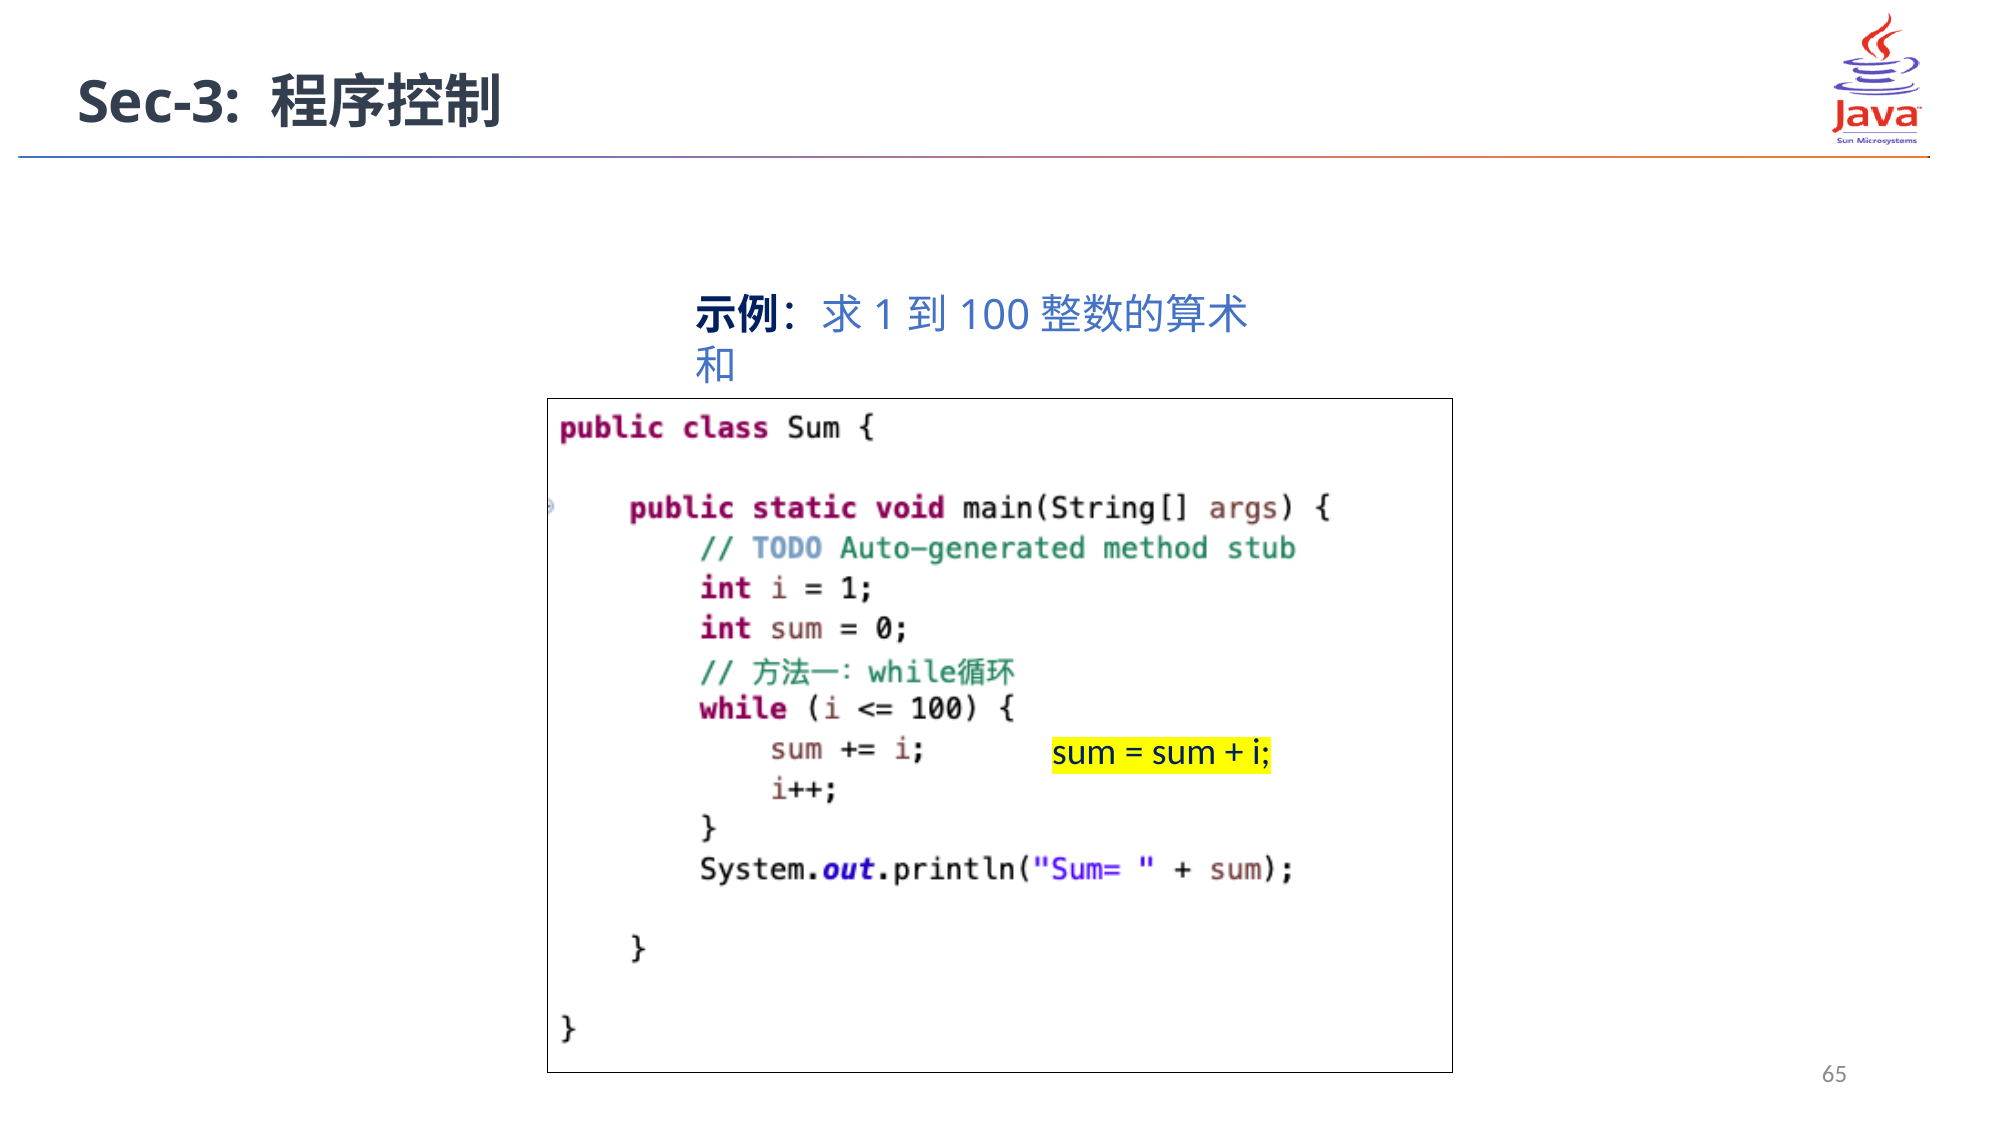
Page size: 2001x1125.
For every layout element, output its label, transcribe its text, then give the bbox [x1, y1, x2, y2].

slide_number 65 [1412, 1042, 1863, 1103]
picture [1825, 9, 1930, 149]
text_box Sec-3: 程序控制 [75, 62, 1047, 135]
picture [547, 398, 1453, 1073]
text_box 示例：求1到100整数的算术和 [681, 280, 1296, 396]
